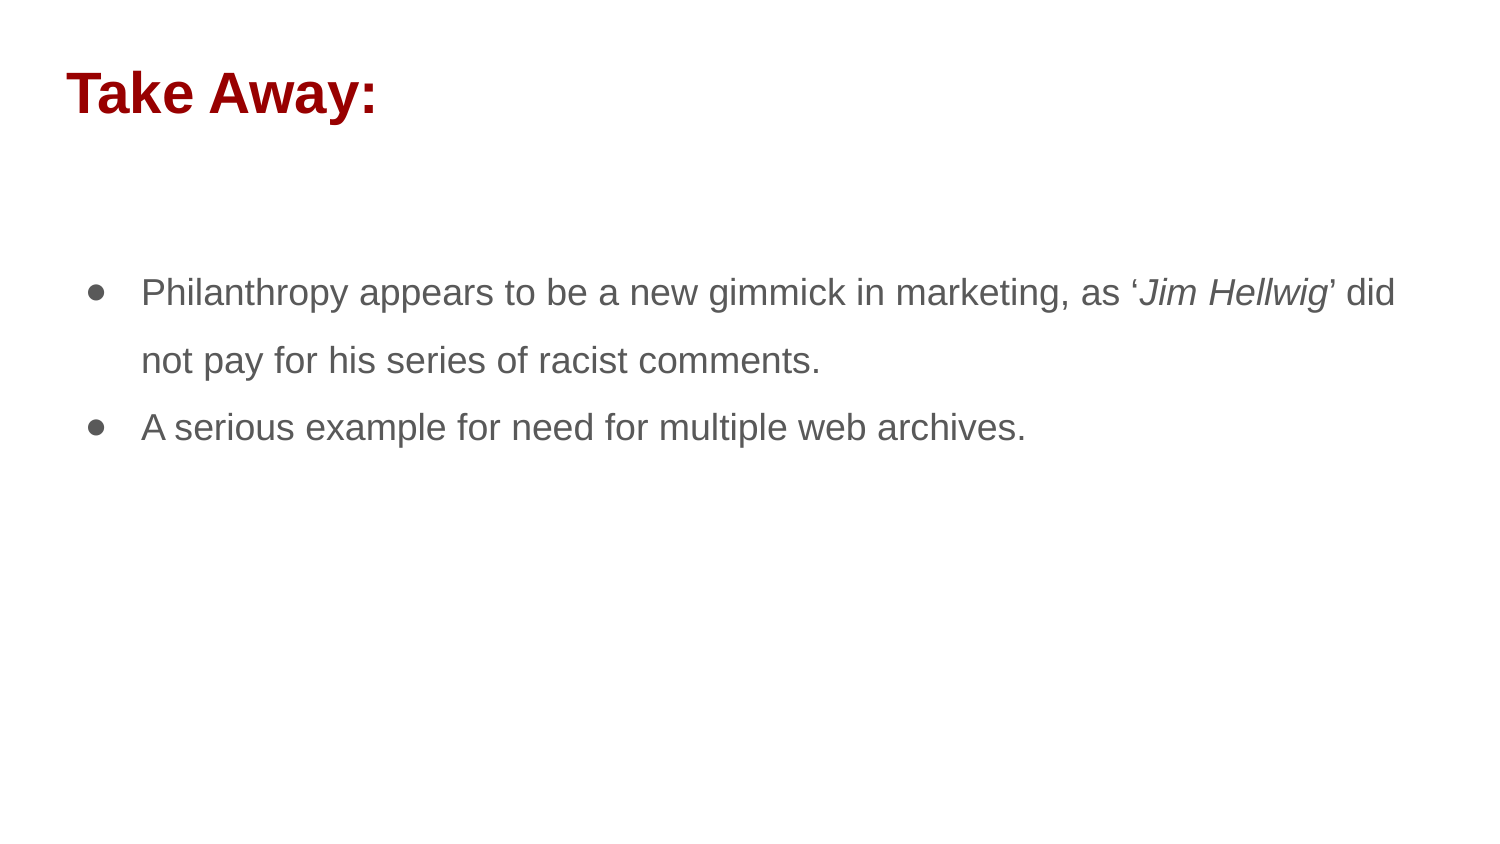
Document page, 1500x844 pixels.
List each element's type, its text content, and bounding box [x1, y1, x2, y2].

list Philanthropy appears to be a new gimmick in marketing, as ‘Jim Hellwig’ did not pay for his series of racist comments. A serious example for need for multiple web archives. [51, 230, 1449, 791]
title Take Away: [51, 40, 1449, 135]
